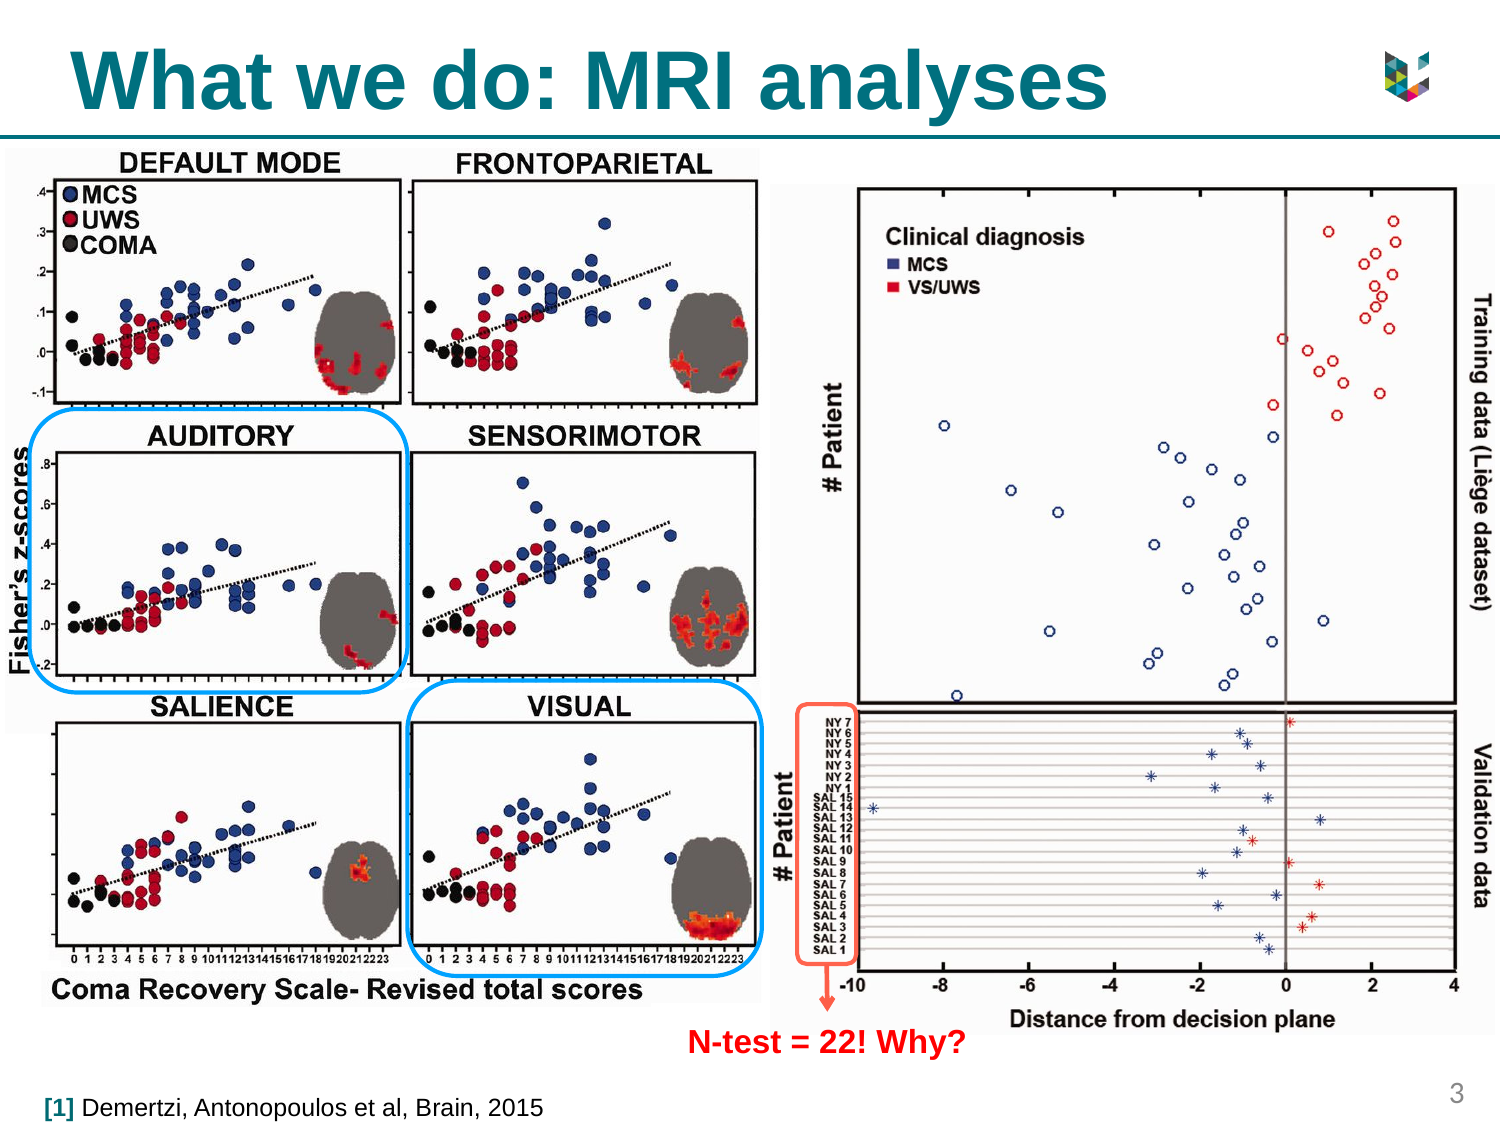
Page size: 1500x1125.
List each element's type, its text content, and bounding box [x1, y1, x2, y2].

text_box [1] Demertzi, Antonopoulos et al, Brain, 2015 [29, 1084, 609, 1125]
picture [1385, 51, 1429, 102]
picture [770, 184, 1495, 1036]
title What we do: MRI analyses [62, 29, 1317, 124]
picture [5, 148, 763, 1007]
text_box N-test = 22! Why? [679, 1011, 976, 1069]
